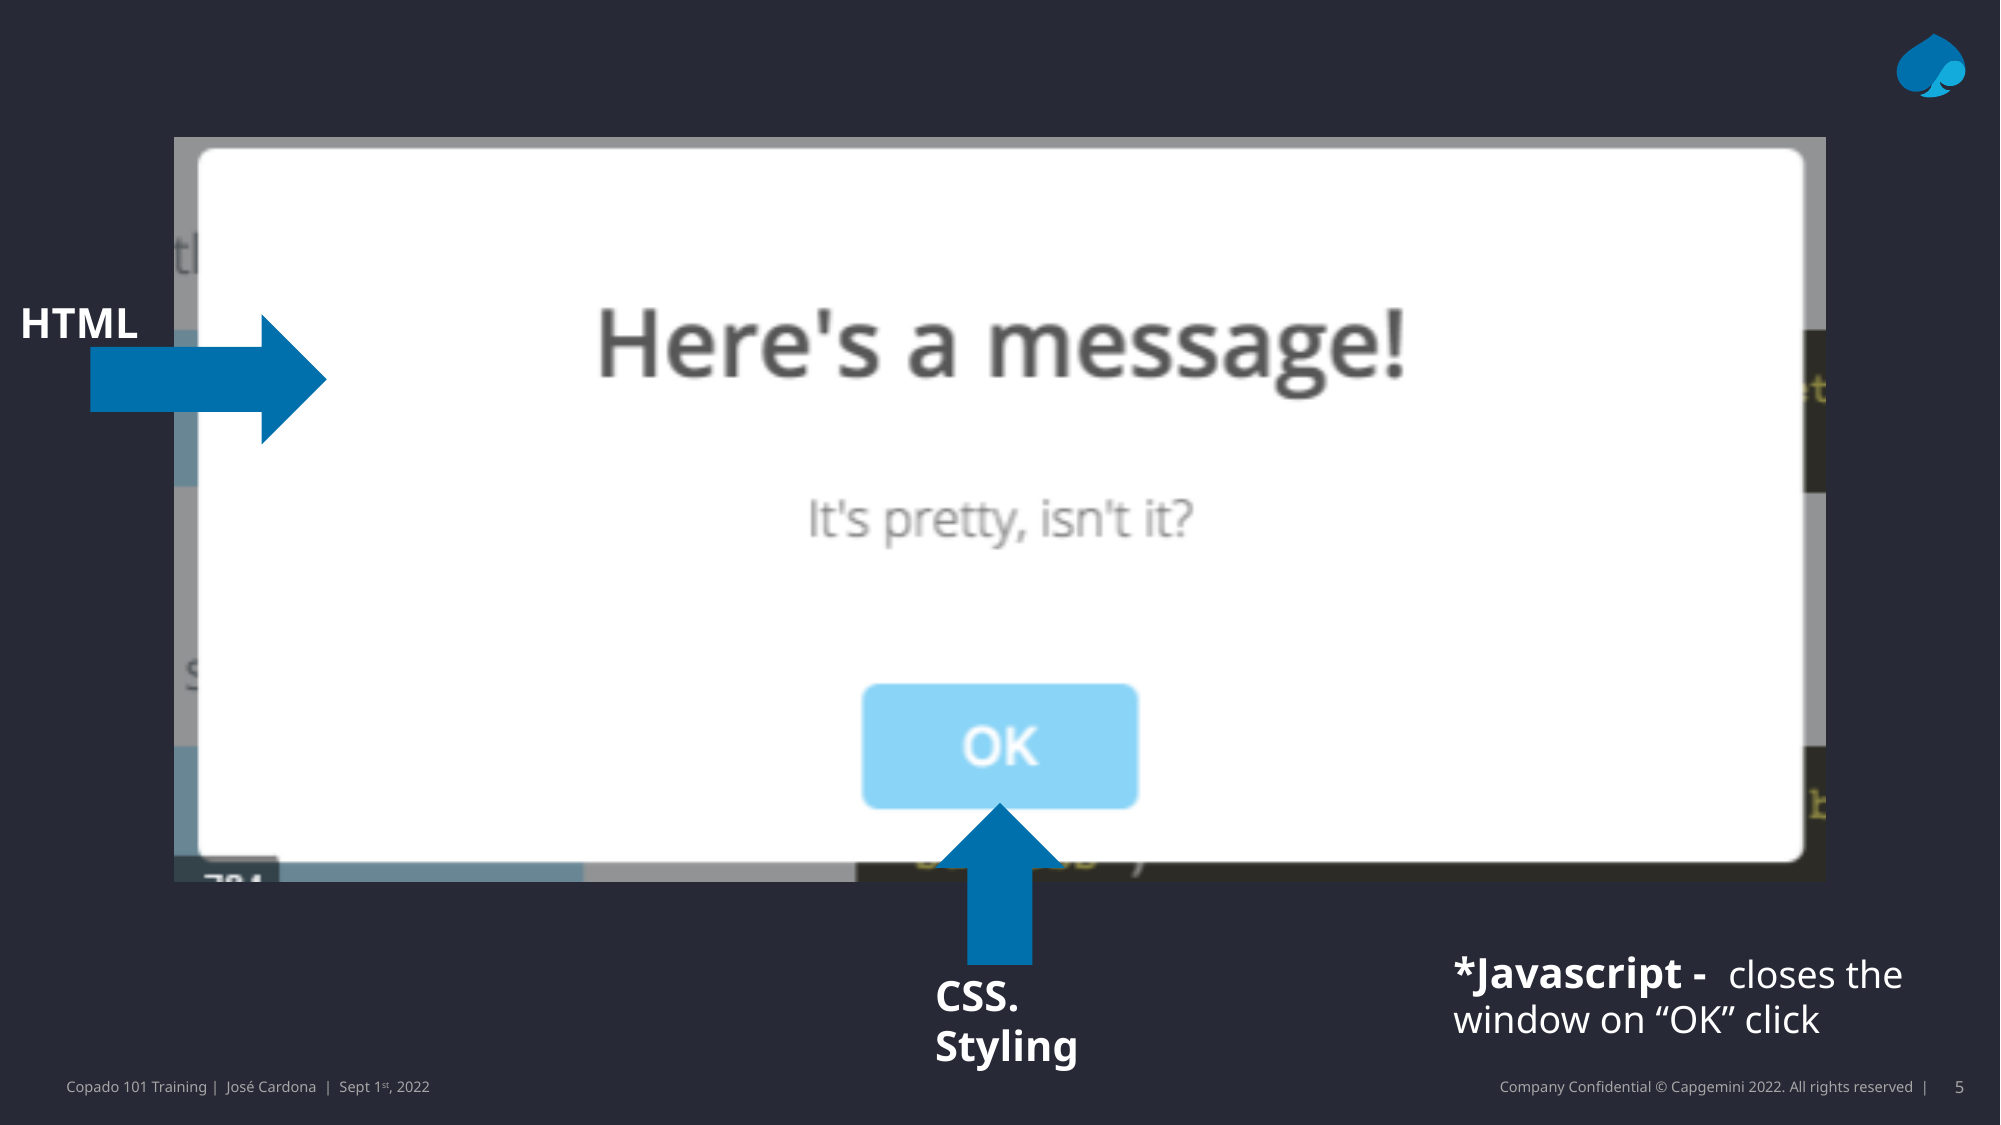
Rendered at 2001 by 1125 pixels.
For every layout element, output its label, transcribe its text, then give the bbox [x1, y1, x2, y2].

text_box [89, 345, 174, 413]
picture [174, 137, 1826, 882]
list HTML [19, 296, 150, 380]
text_box *Javascript - closes the window on “OK” click [1453, 946, 1997, 1029]
text_box CSS. Styling [934, 969, 1142, 1053]
text_box [966, 882, 1034, 966]
